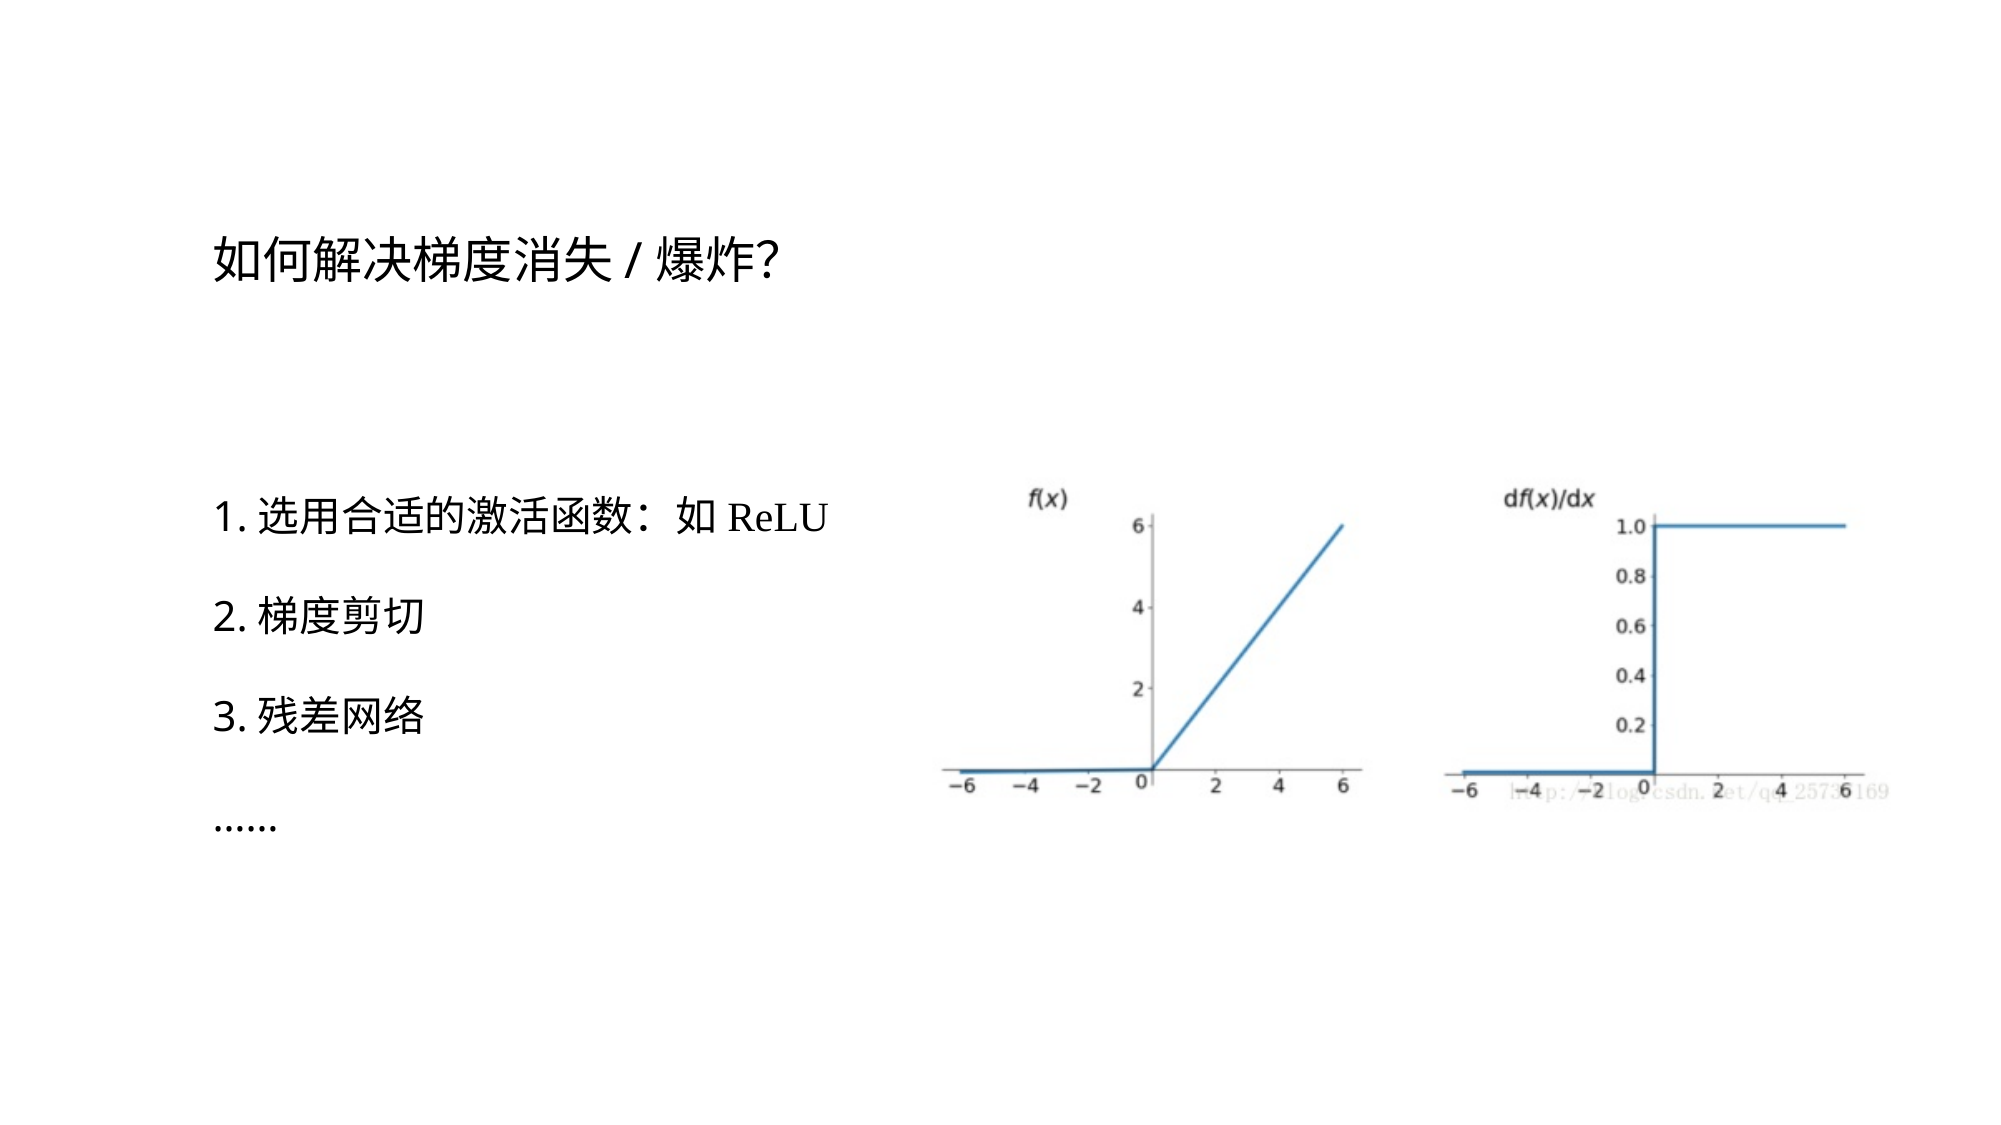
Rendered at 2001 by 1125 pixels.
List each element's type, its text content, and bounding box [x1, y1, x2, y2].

title 如何解决梯度消失/爆炸？ [198, 153, 836, 371]
picture [906, 452, 1904, 816]
text_box 1.选用合适的激活函数：如ReLU 2.梯度剪切 3.残差网络 …… [198, 432, 1086, 848]
